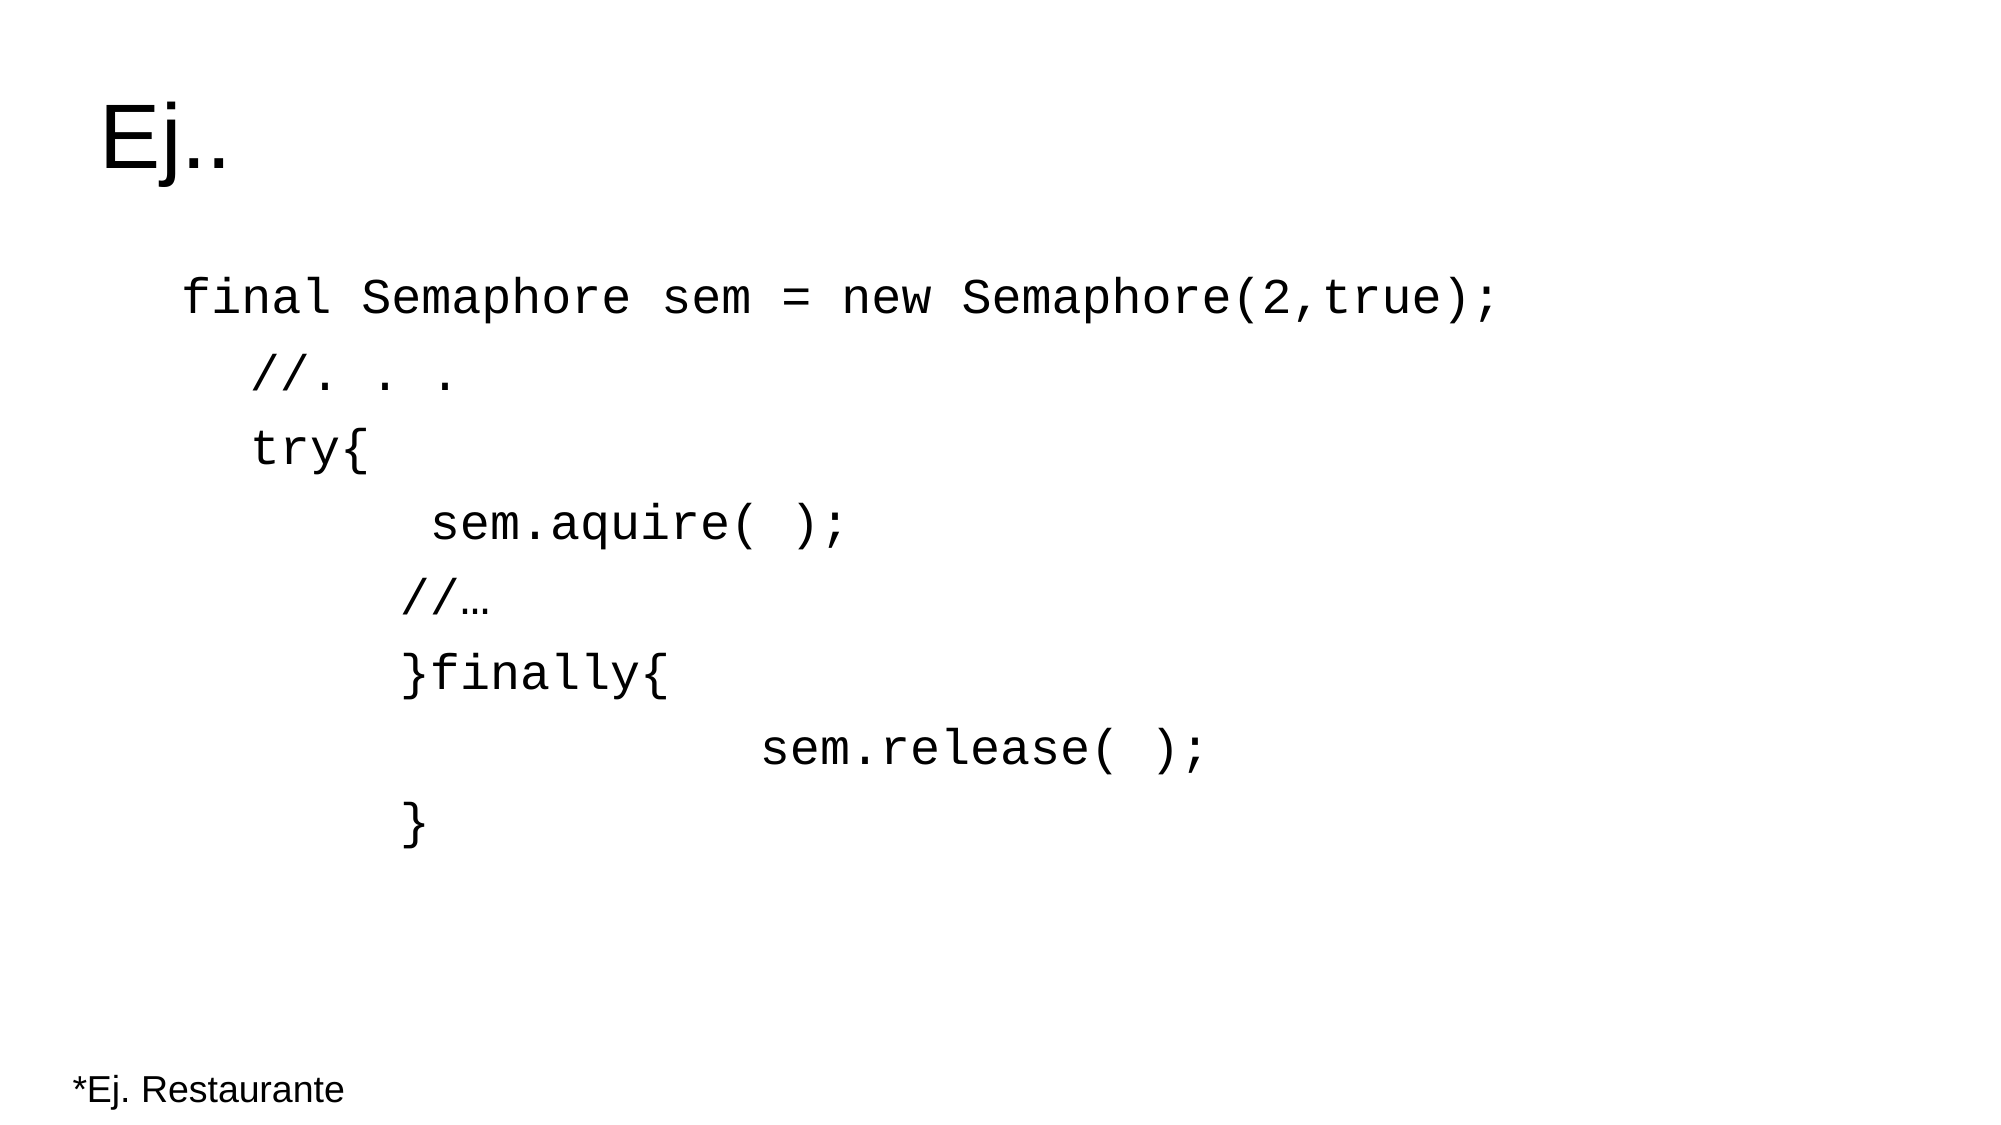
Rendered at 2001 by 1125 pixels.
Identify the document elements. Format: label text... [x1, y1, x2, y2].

text_box Ej.. [99, 44, 1900, 233]
text_box final Semaphore sem = new Semaphore(2,true); //. . . try{ sem.aquire( ); //… }finally{ sem.release( ); } [99, 263, 1900, 1028]
text_box *Ej. Restaurante [57, 1058, 360, 1118]
